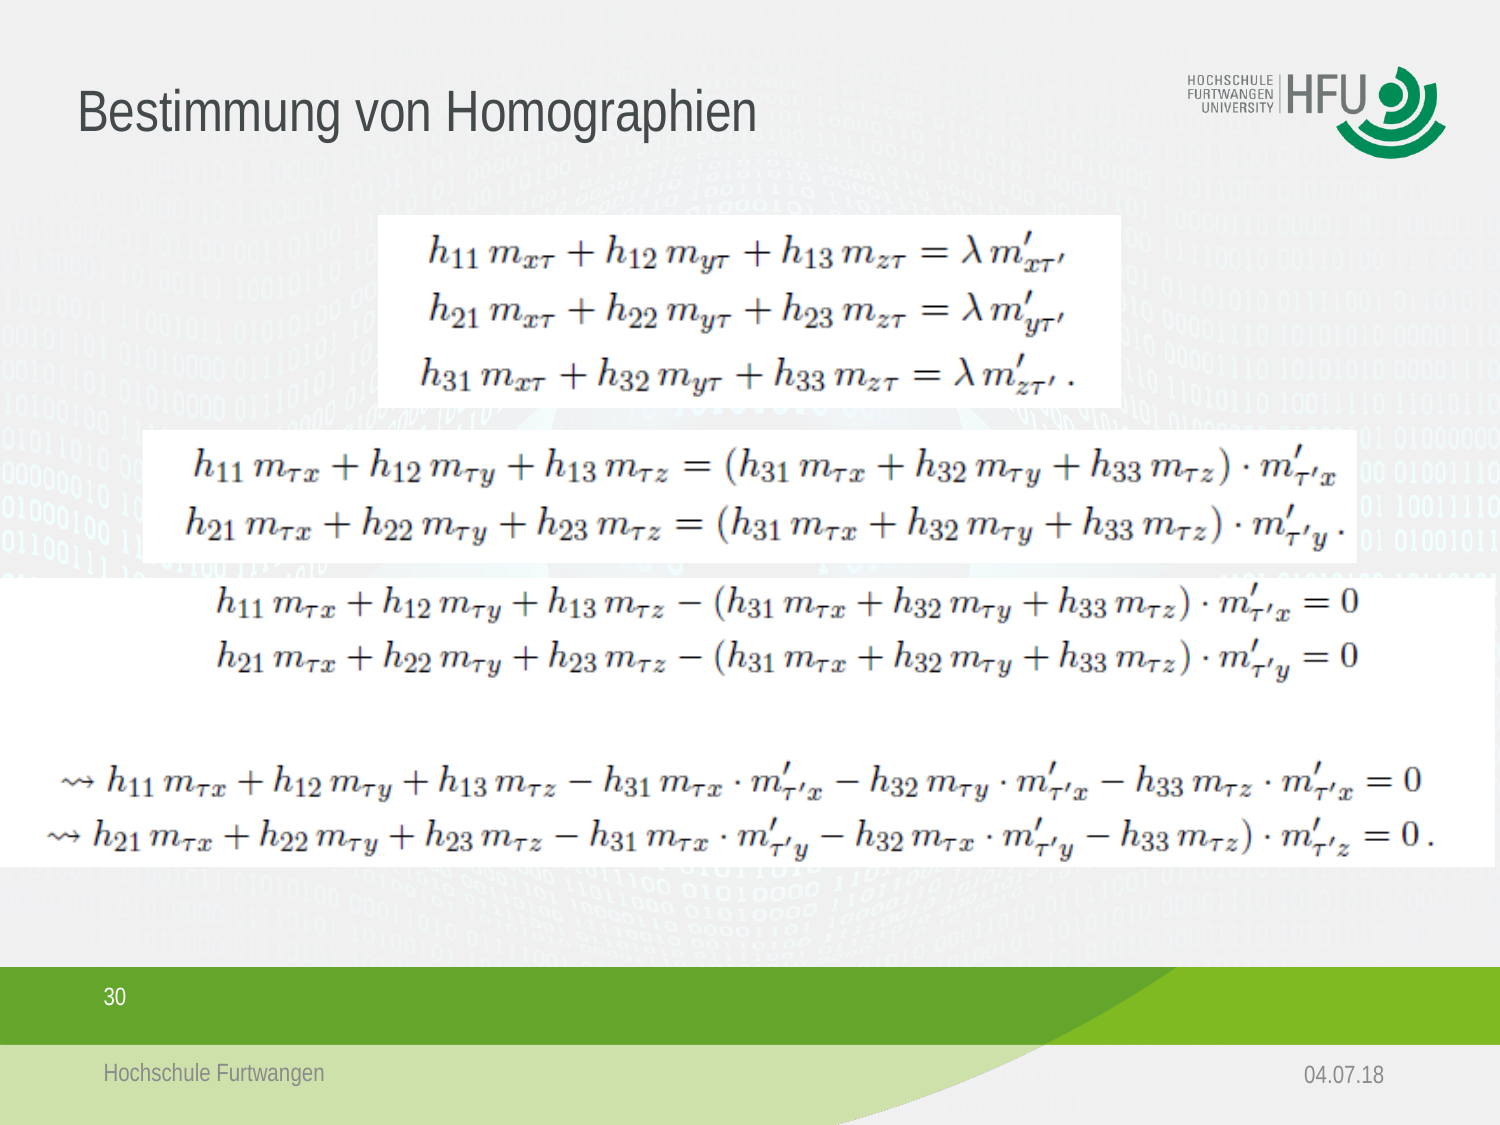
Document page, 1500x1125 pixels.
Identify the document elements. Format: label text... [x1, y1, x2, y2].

picture [0, 578, 1496, 868]
title Bestimmung von Homographien [77, 64, 1353, 153]
picture [142, 429, 1357, 563]
picture [377, 214, 1122, 409]
footer Hochschule Furtwangen [88, 1044, 420, 1105]
picture [0, 967, 1500, 1125]
picture [1166, 53, 1454, 164]
slide_number 30 [88, 967, 160, 1028]
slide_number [1257, 1046, 1400, 1107]
